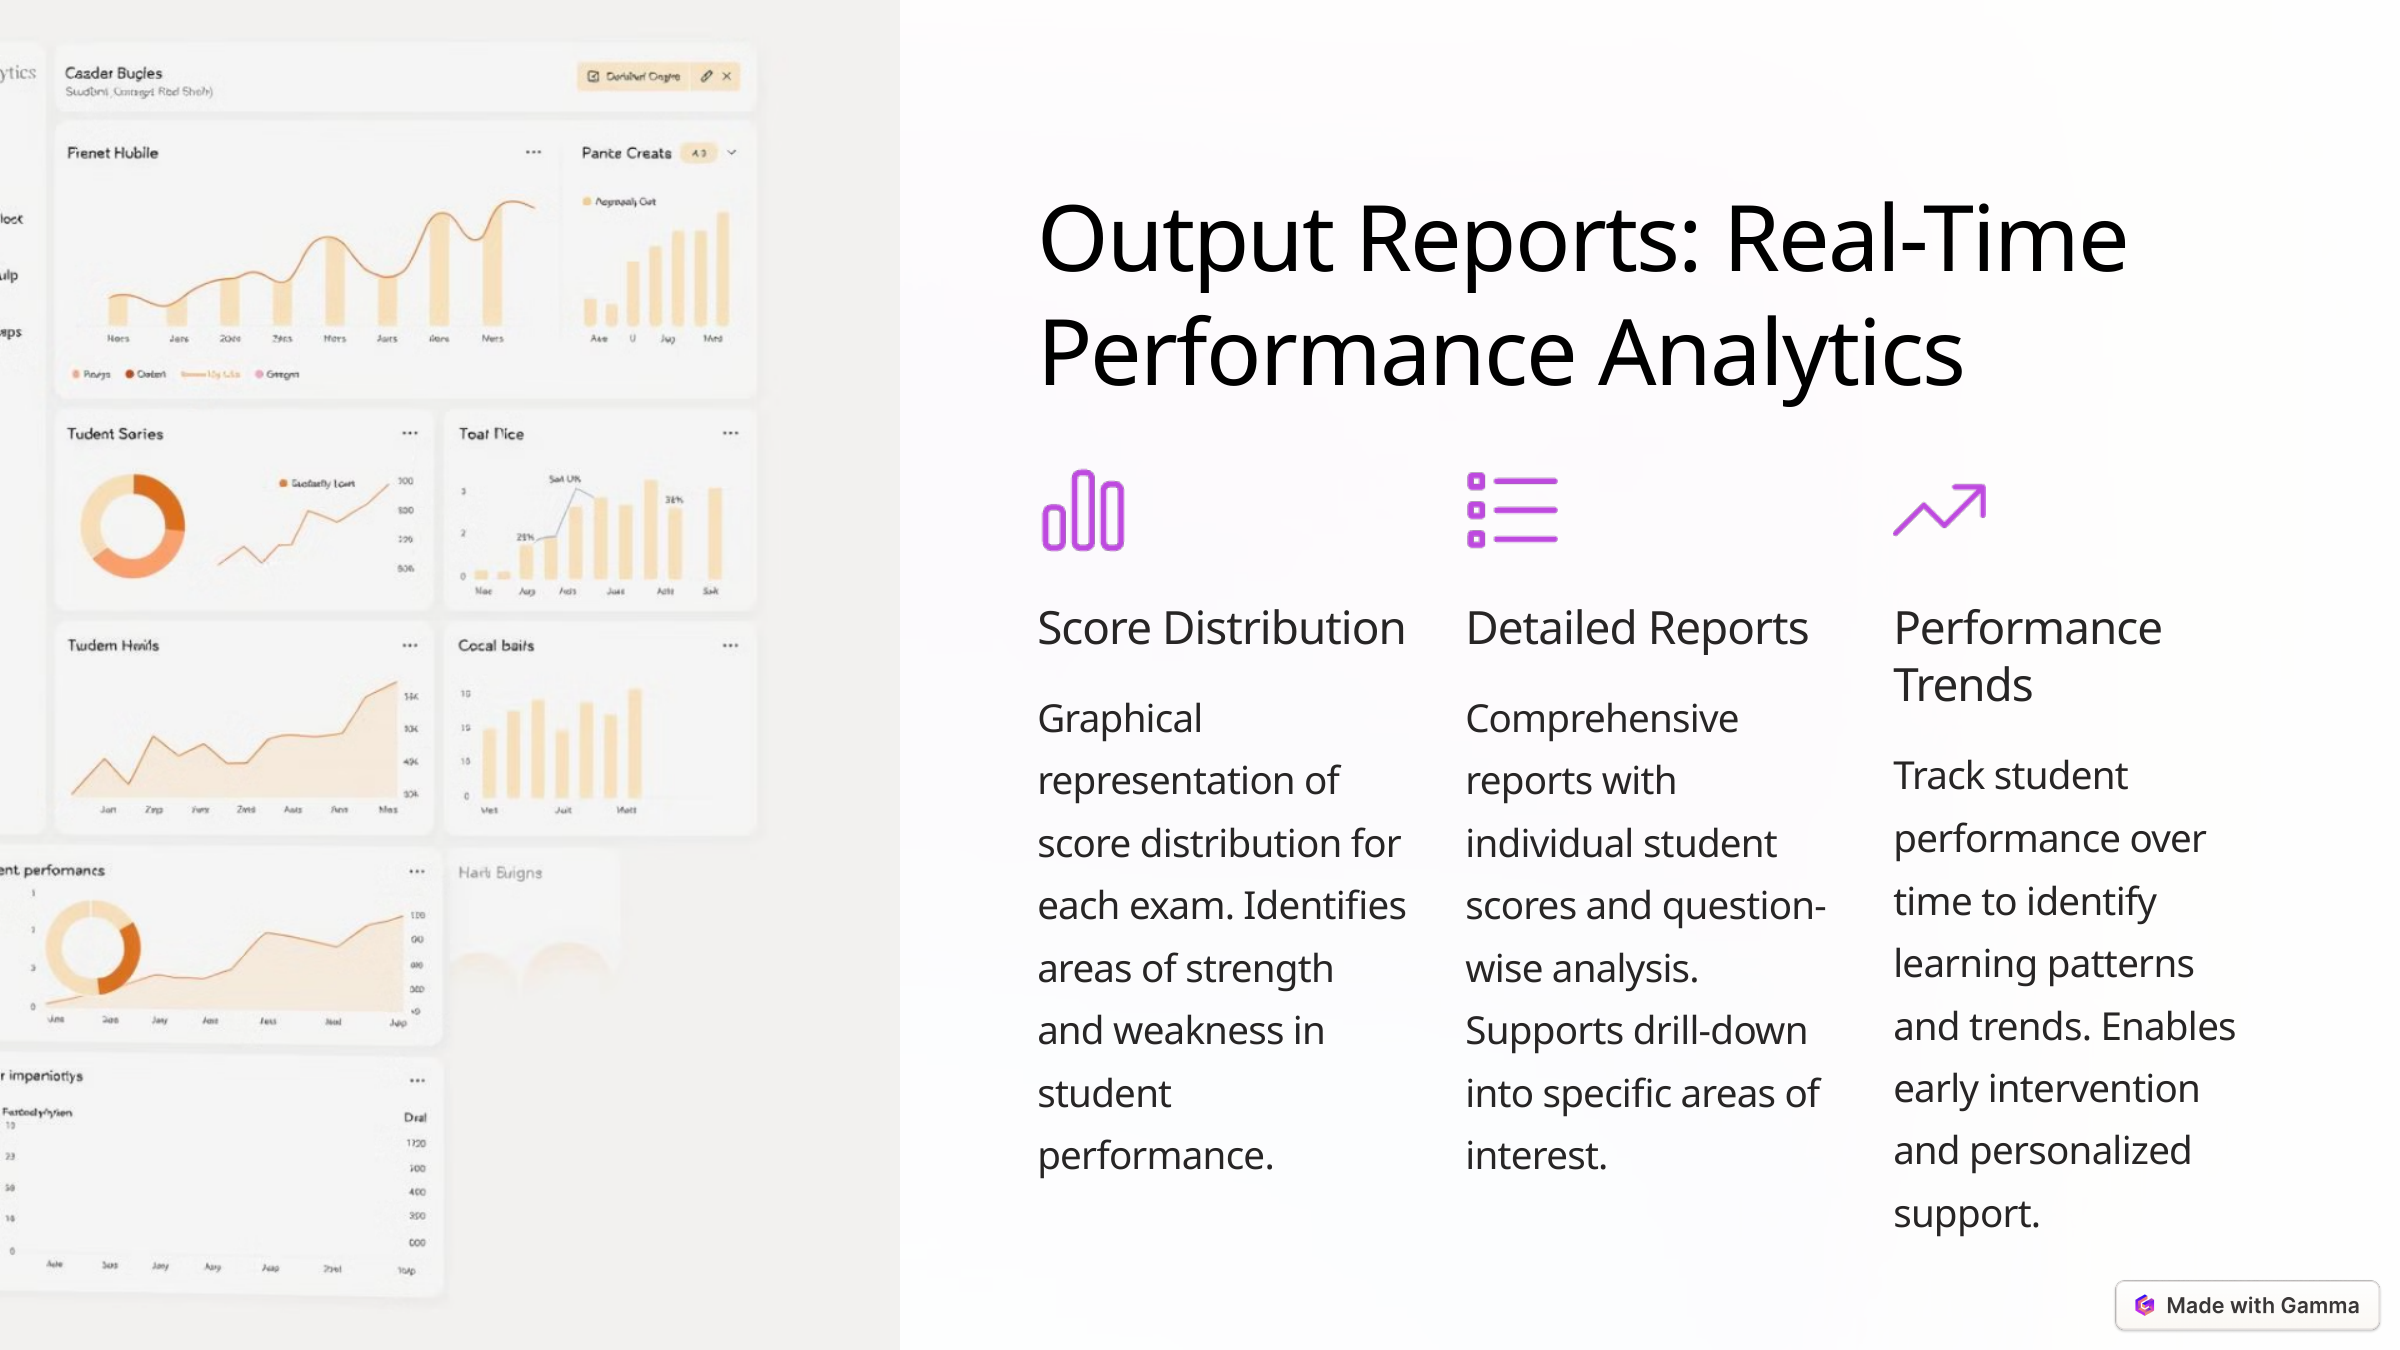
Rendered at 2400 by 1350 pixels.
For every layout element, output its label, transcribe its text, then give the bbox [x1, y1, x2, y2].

picture [1465, 464, 1558, 557]
picture [1893, 464, 1986, 557]
picture [1037, 464, 1130, 557]
text_box Comprehensive reports with individual student scores and question-wise analysis. Supports drill-down into specific areas of interest. [1465, 677, 1835, 1055]
text_box Track student performance over time to identify learning patterns and trends. Enables early intervention and personalized support. [1893, 735, 2263, 1176]
text_box Output Reports: Real-Time Performance Analytics [1037, 174, 2263, 406]
text_box Graphical representation of score distribution for each exam. Identifies areas of strength and weakness in student performance. [1037, 677, 1407, 1118]
text_box Detailed Reports [1465, 596, 1835, 654]
picture [0, 0, 900, 1350]
picture [2106, 1271, 2389, 1339]
text_box Score Distribution [1037, 596, 1407, 654]
text_box Performance Trends [1893, 596, 2263, 712]
